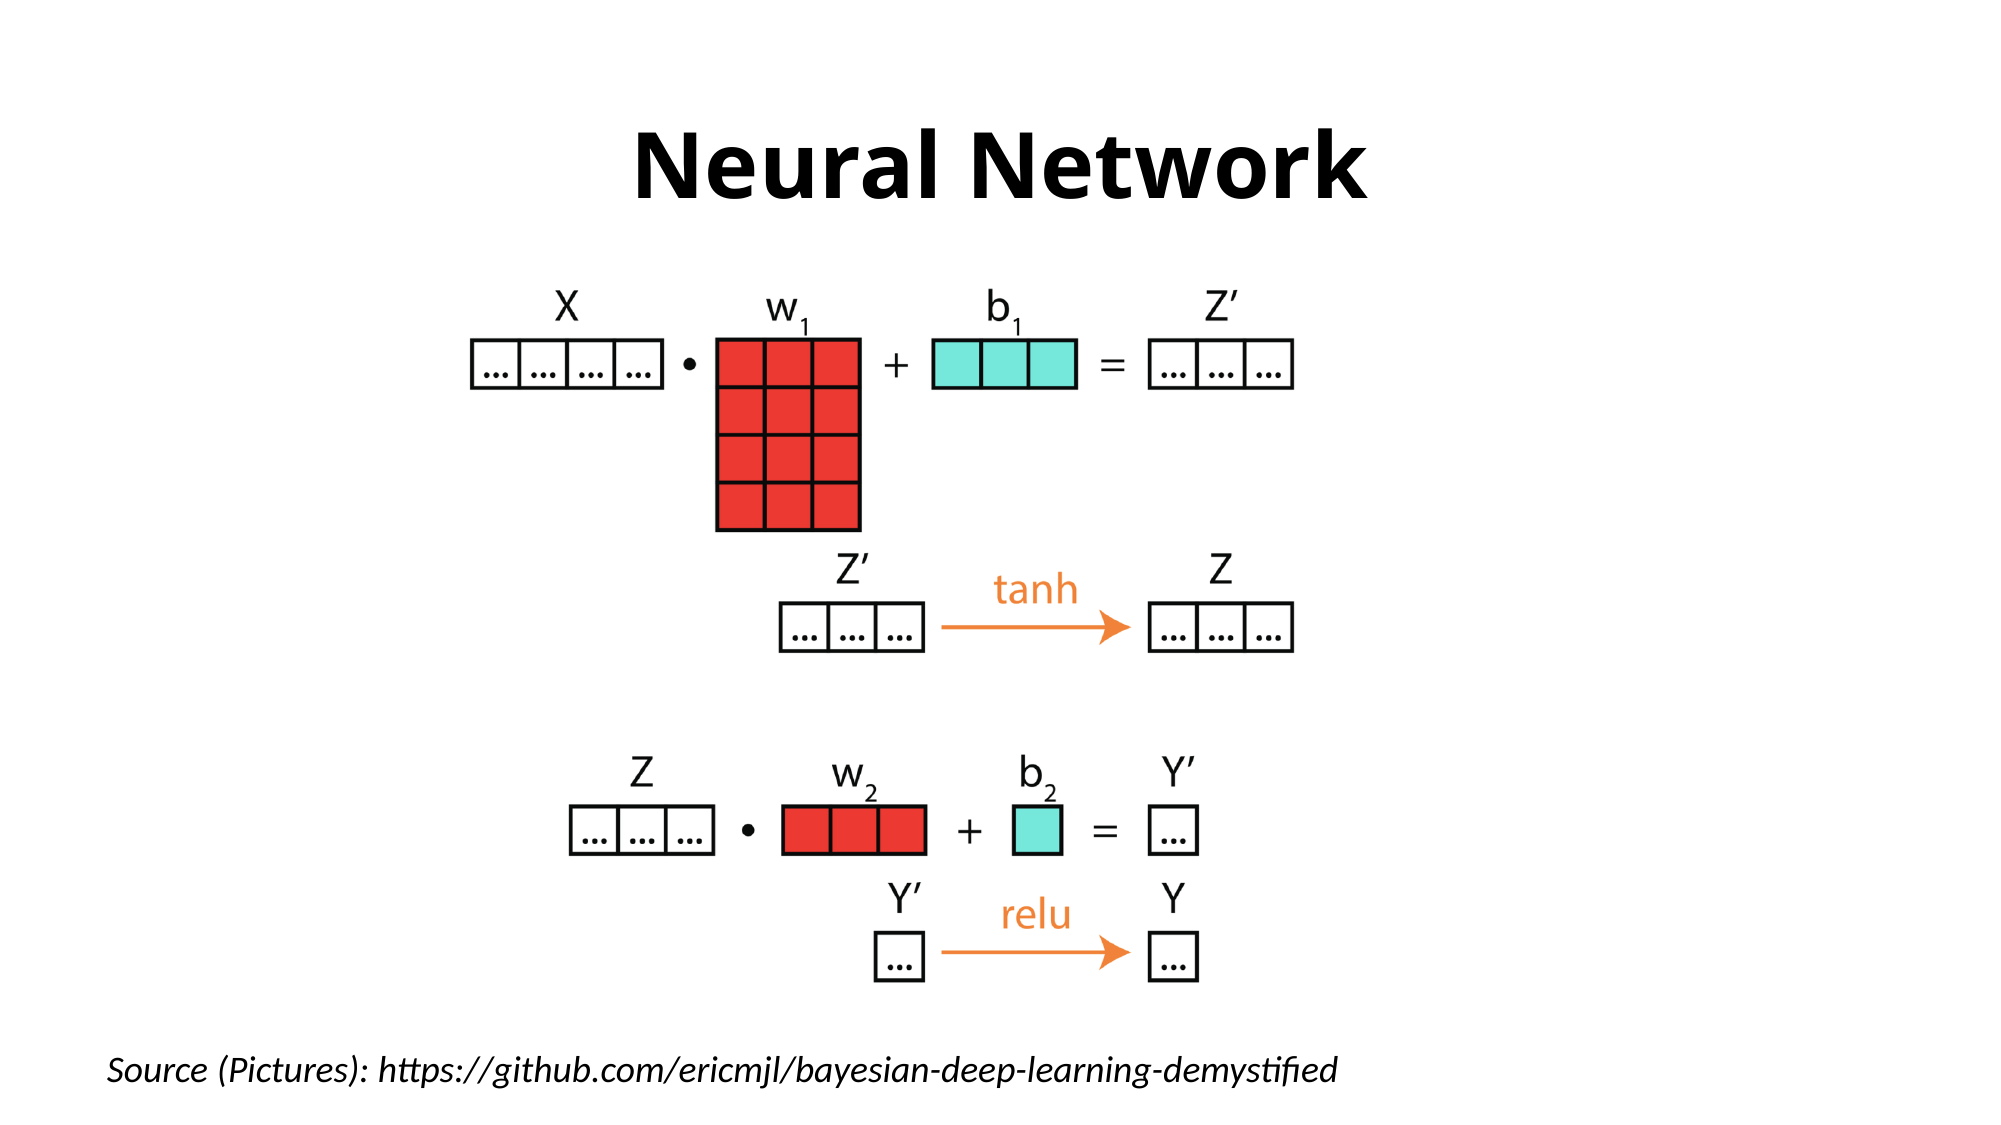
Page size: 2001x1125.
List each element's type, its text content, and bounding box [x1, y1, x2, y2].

title Neural Network [137, 59, 1863, 278]
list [384, 258, 1477, 1014]
text_box Source (Pictures): https://github.com/ericmjl/bayesian-deep-learning-demystified [92, 1037, 1355, 1098]
